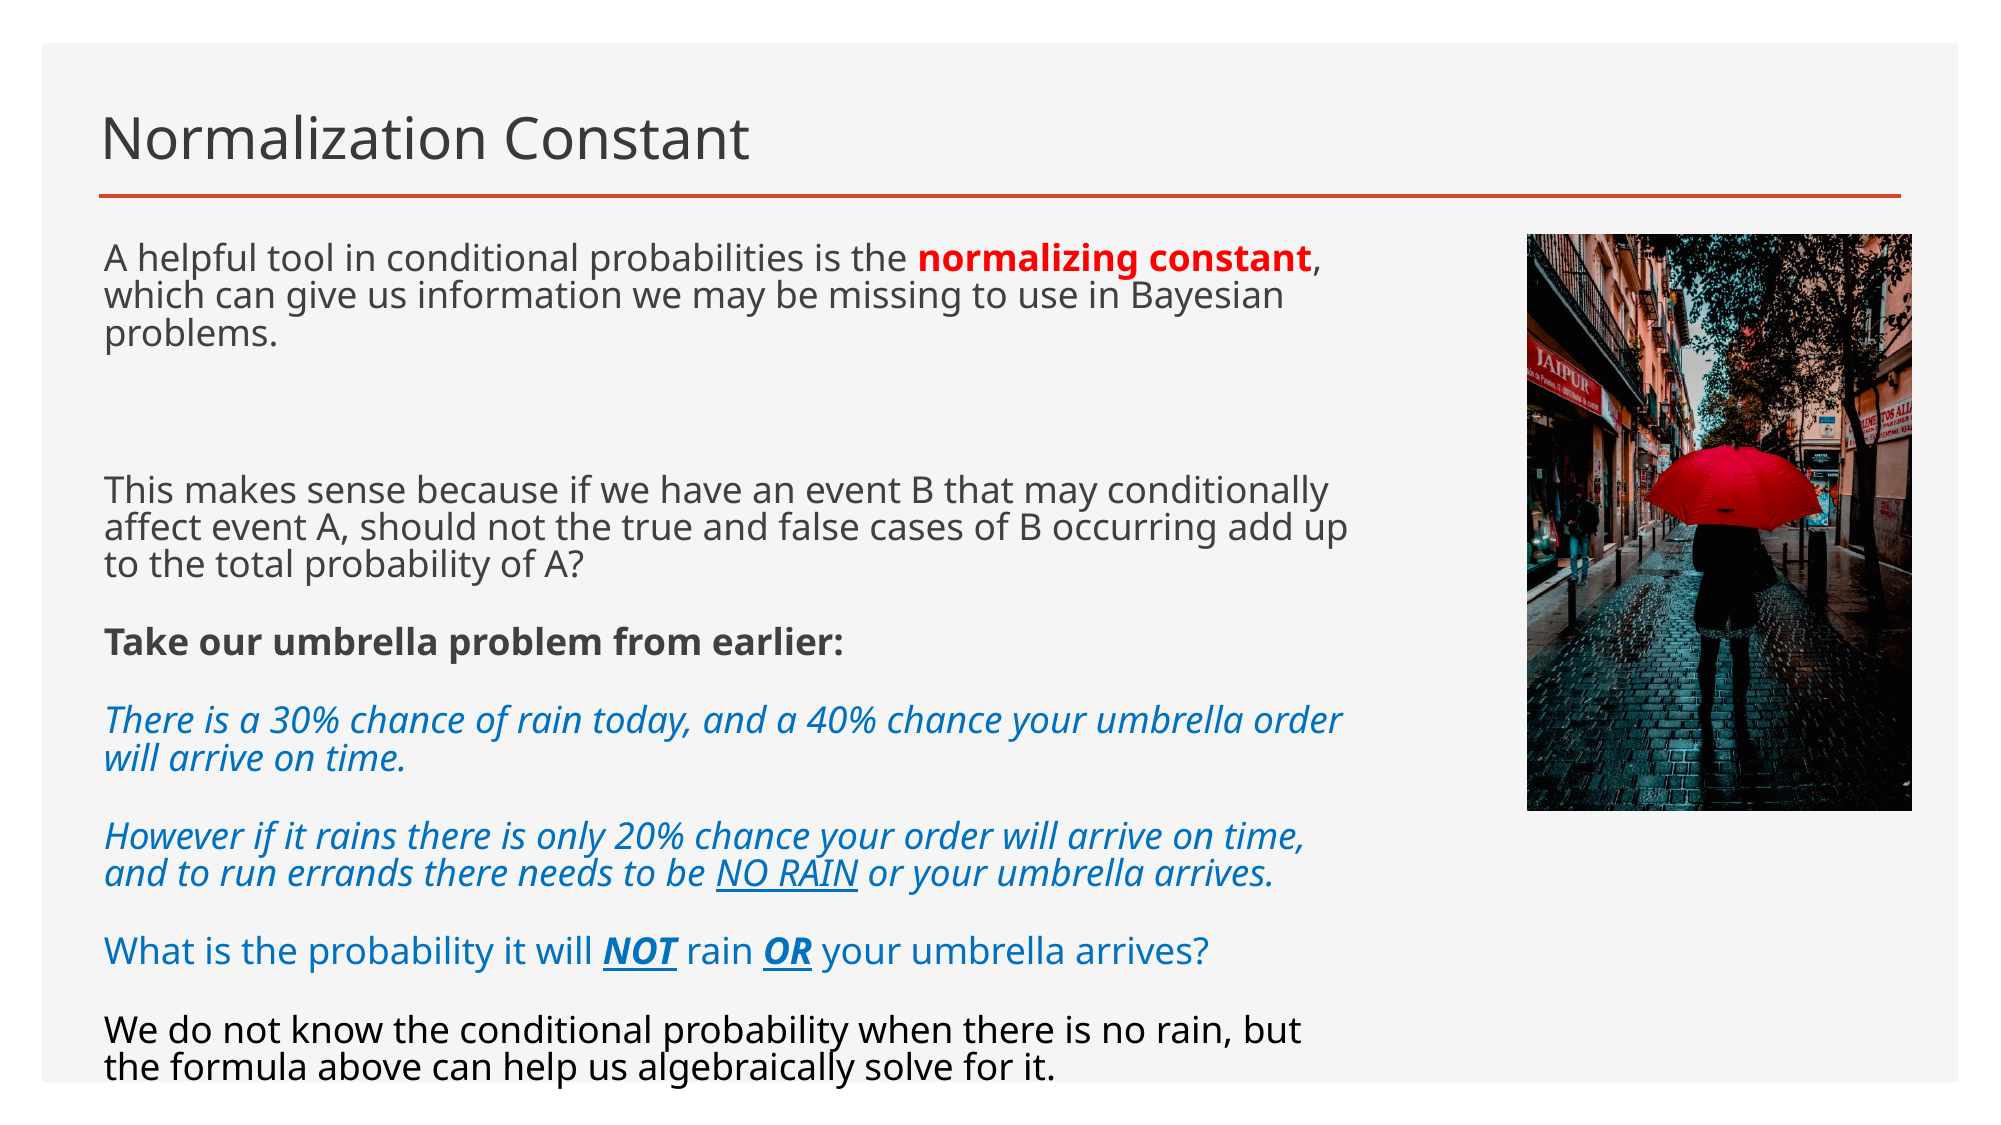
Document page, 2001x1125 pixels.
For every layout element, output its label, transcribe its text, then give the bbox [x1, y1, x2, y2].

picture [1527, 234, 1912, 811]
title Normalization Constant [85, 73, 1089, 179]
